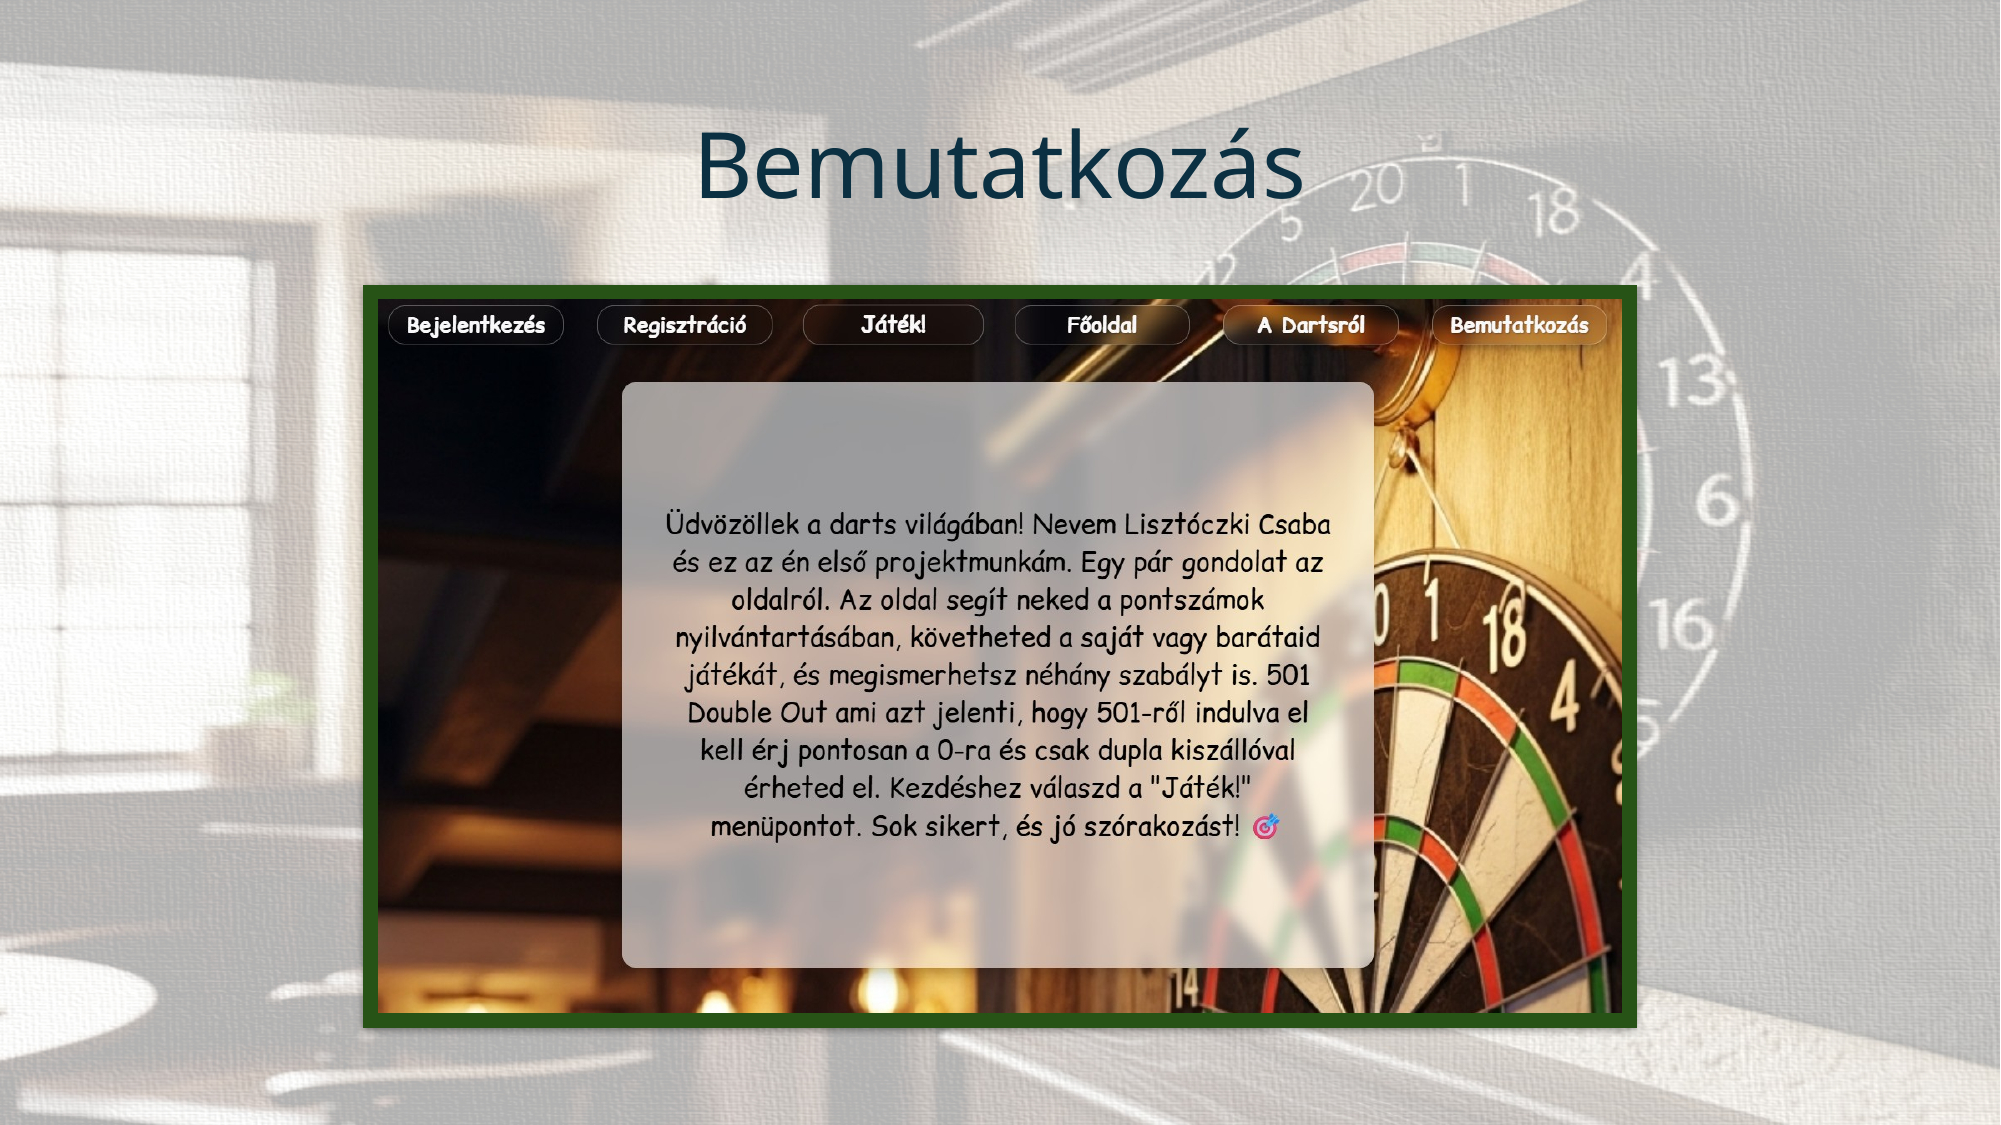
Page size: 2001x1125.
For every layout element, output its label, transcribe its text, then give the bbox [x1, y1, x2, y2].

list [377, 299, 1623, 1014]
title Bemutatkozás [137, 59, 1863, 278]
